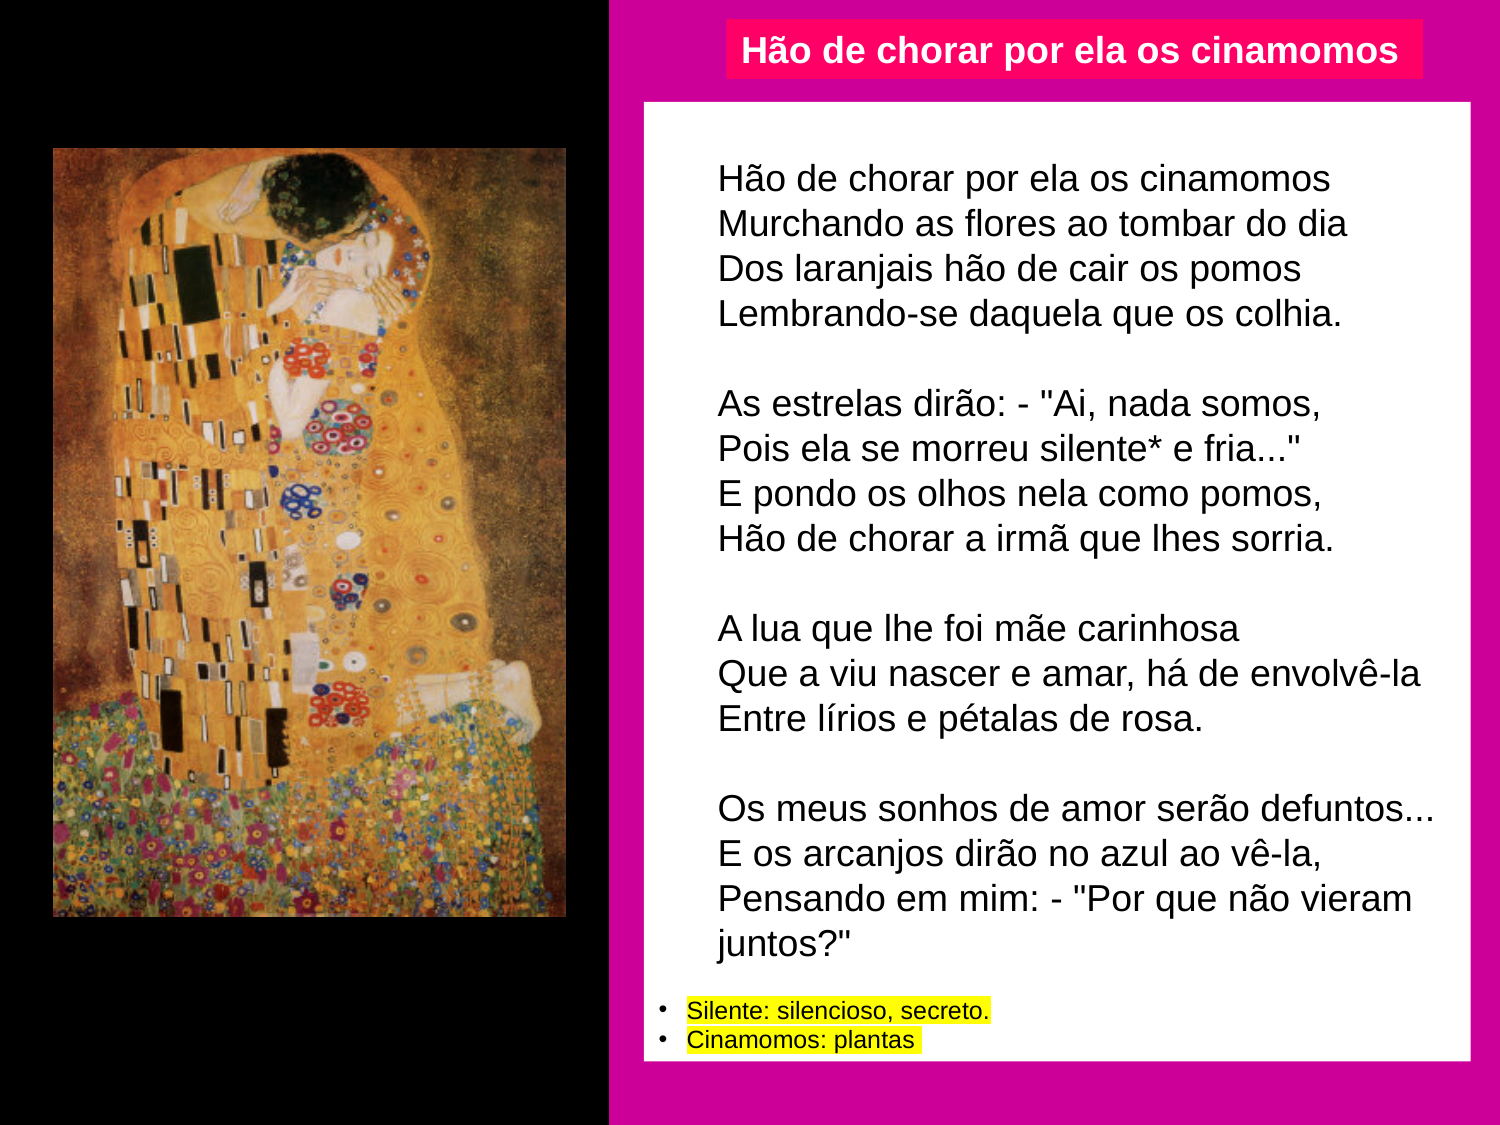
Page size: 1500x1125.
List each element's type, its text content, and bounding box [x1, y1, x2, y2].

text_box Hão de chorar por ela os cinamomos Murchando as flores ao tombar do dia Dos laranjais hão de cair os pomos Lembrando-se daquela que os colhia. As estrelas dirão: - "Ai, nada somos, Pois ela se morreu silente* e fria..." E pondo os olhos nela como pomos, Hão de chorar a irmã que lhes sorria. A lua que lhe foi mãe carinhosa Que a viu nascer e amar, há de envolvê-la Entre lírios e pétalas de rosa. Os meus sonhos de amor serão defuntos... E os arcanjos dirão no azul ao vê-la, Pensando em mim: - "Por que não vieram juntos?" Silente: silencioso, secreto. Cinamomos: plantas [643, 101, 1471, 1062]
text_box [0, 0, 609, 1125]
picture [53, 148, 566, 917]
text_box Hão de chorar por ela os cinamomos [726, 19, 1424, 79]
